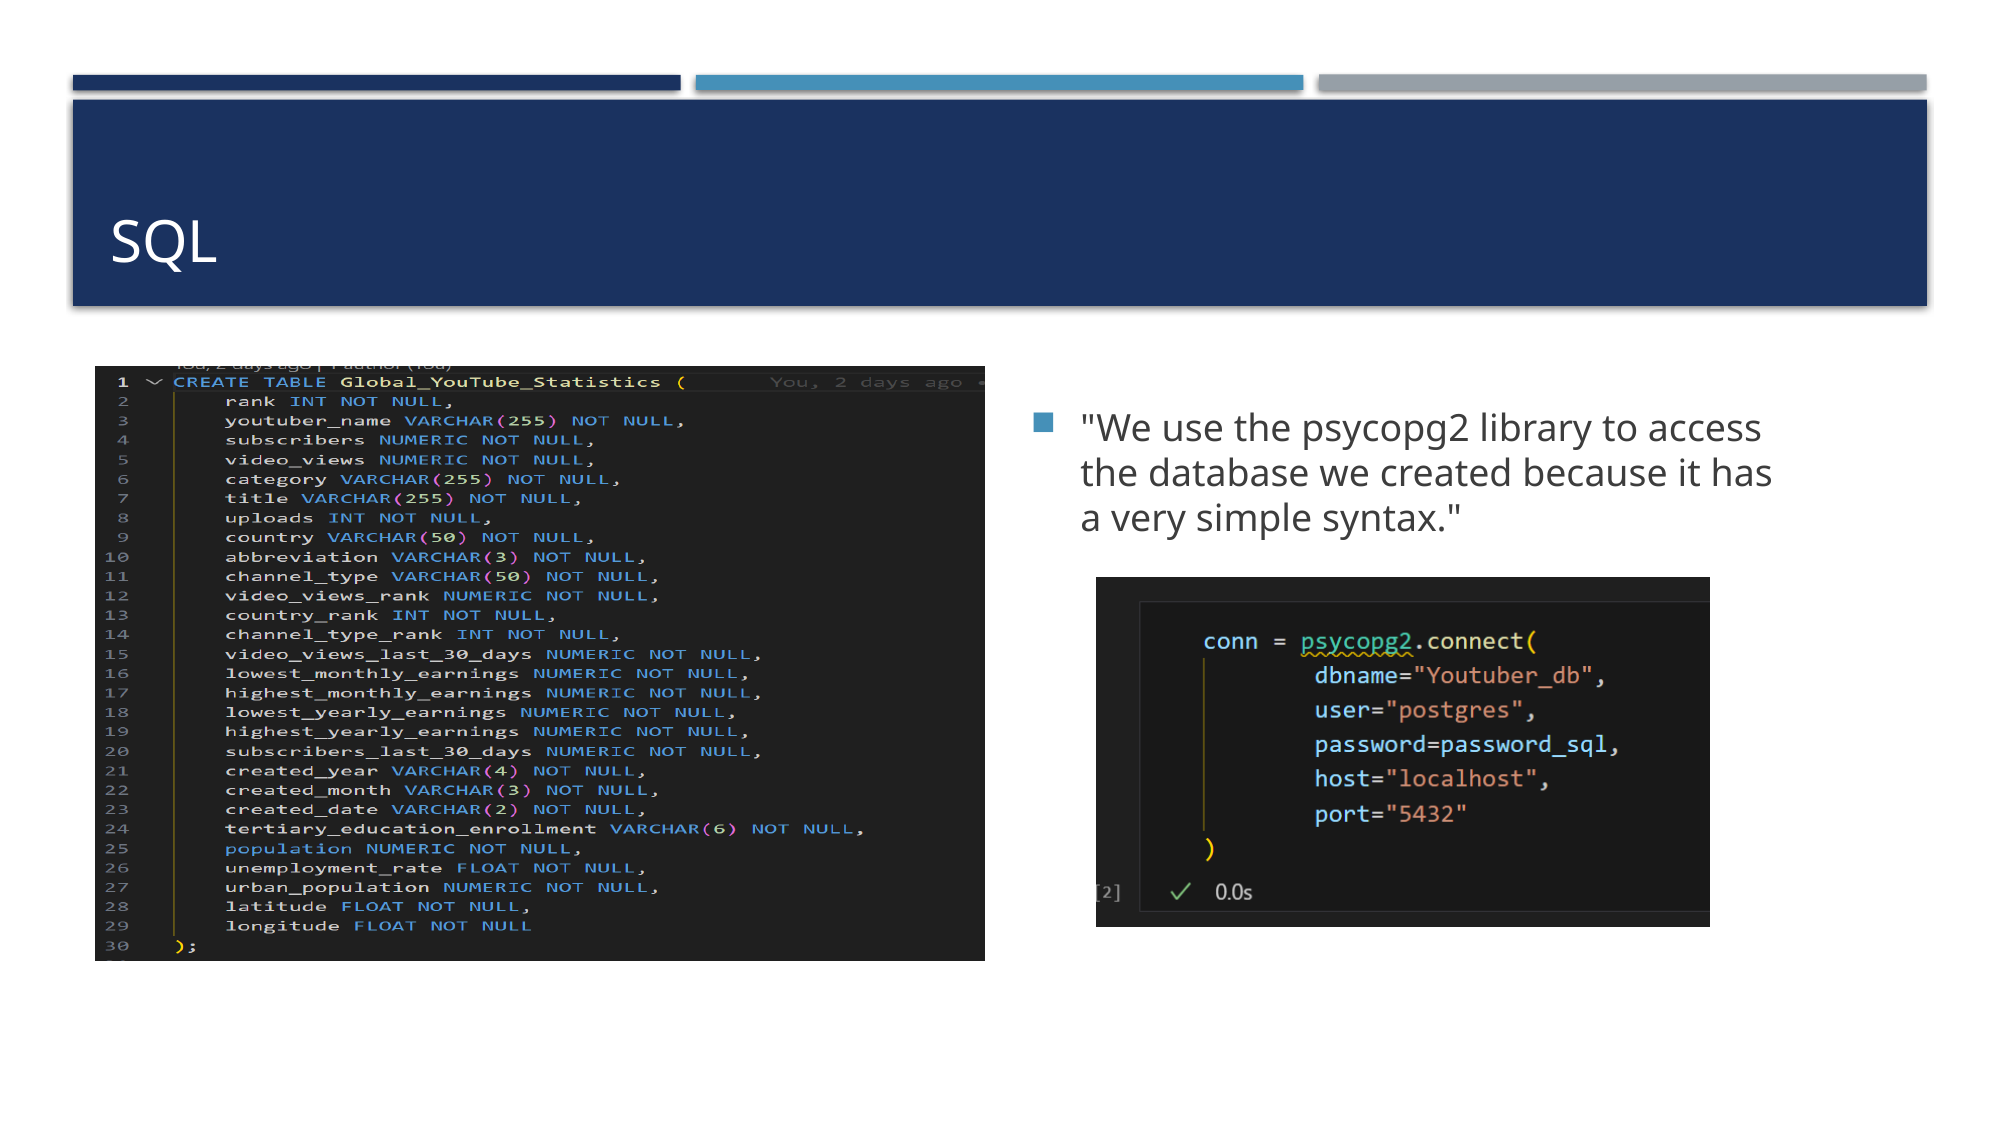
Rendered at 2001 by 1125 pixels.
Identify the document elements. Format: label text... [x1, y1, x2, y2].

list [94, 365, 986, 962]
title SQL [95, 119, 1905, 282]
list "We use the psycopg2 library to access the database we created because it has a very simple syntax." [1015, 365, 1791, 578]
picture [1095, 577, 1711, 927]
